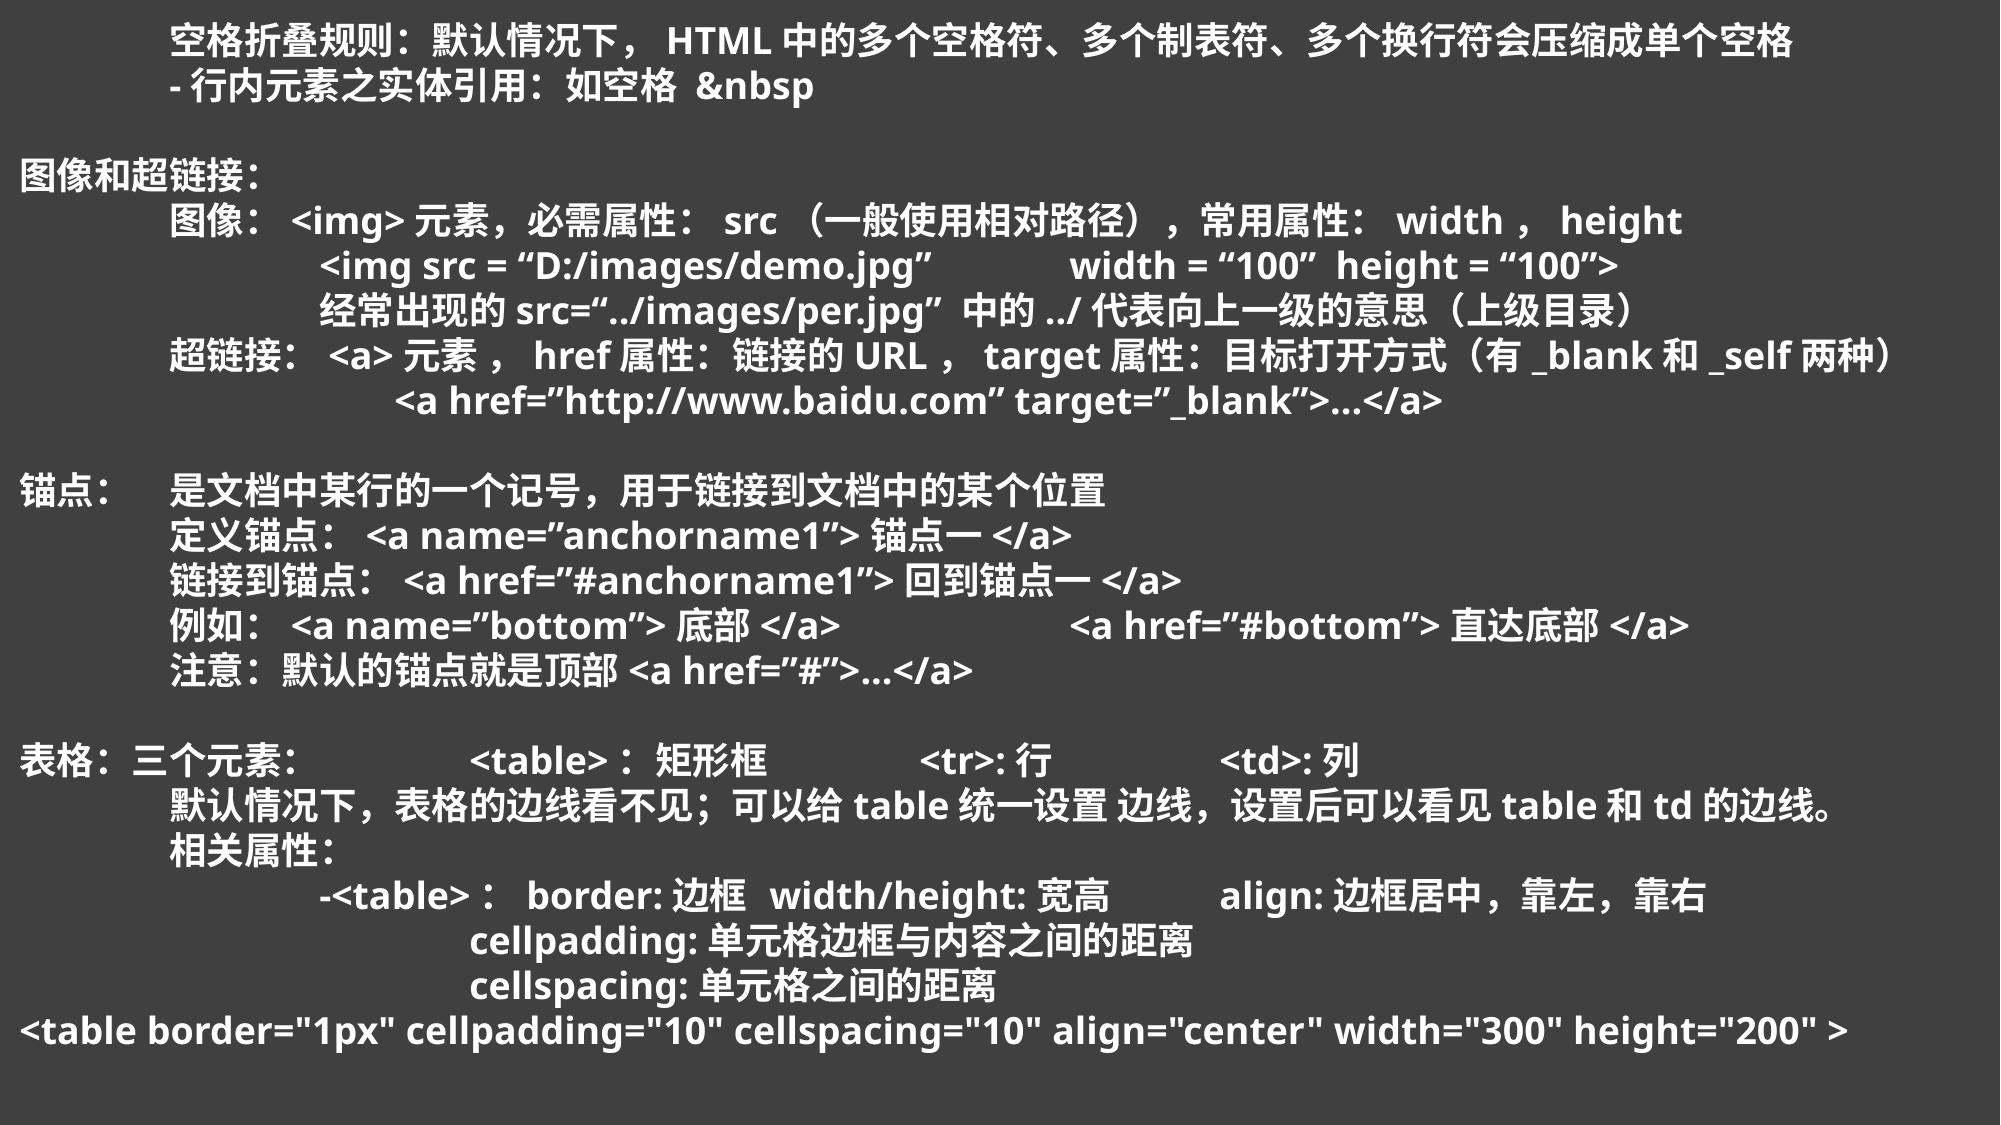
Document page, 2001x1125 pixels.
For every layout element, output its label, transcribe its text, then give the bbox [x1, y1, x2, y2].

text_box 空格折叠规则：默认情况下，HTML中的多个空格符、多个制表符、多个换行符会压缩成单个空格 -行内元素之实体引用：如空格 &nbsp 图像和超链接： 图像：<img>元素，必需属性：src（一般使用相对路径），常用属性：width，height <img src = “D:/images/demo.jpg” width = “100” height = “100”> 经常出现的src=“../images/per.jpg” 中的../代表向上一级的意思（上级目录） 超链接：<a>元素 ，href属性：链接的URL，target属性：目标打开方式（有_blank和_self两种） <a href=”http://www.baidu.com” target=”_blank”>...</a> 锚点： 是文档中某行的一个记号，用于链接到文档中的某个位置 定义锚点：<a name=”anchorname1”>锚点一</a> 链接到锚点：<a href=”#anchorname1”>回到锚点一</a> 例如：<a name=”bottom”>底部</a> <a href=”#bottom”>直达底部</a> 注意：默认的锚点就是顶部<a href=”#”>...</a> 表格：三个元素： <table>：矩形框 <tr>:行 <td>:列 默认情况下，表格的边线看不见；可以给table统一设置 边线，设置后可以看见table和td的边线。 相关属性： -<table>：border:边框 width/height:宽高 align:边框居中，靠左，靠右 cellpadding:单元格边框与内容之间的距离 cellspacing:单元格之间的距离 <table border="1px" cellpadding="10" cellspacing="10" align="center" width="300" height="200" > [4, 9, 1989, 1060]
